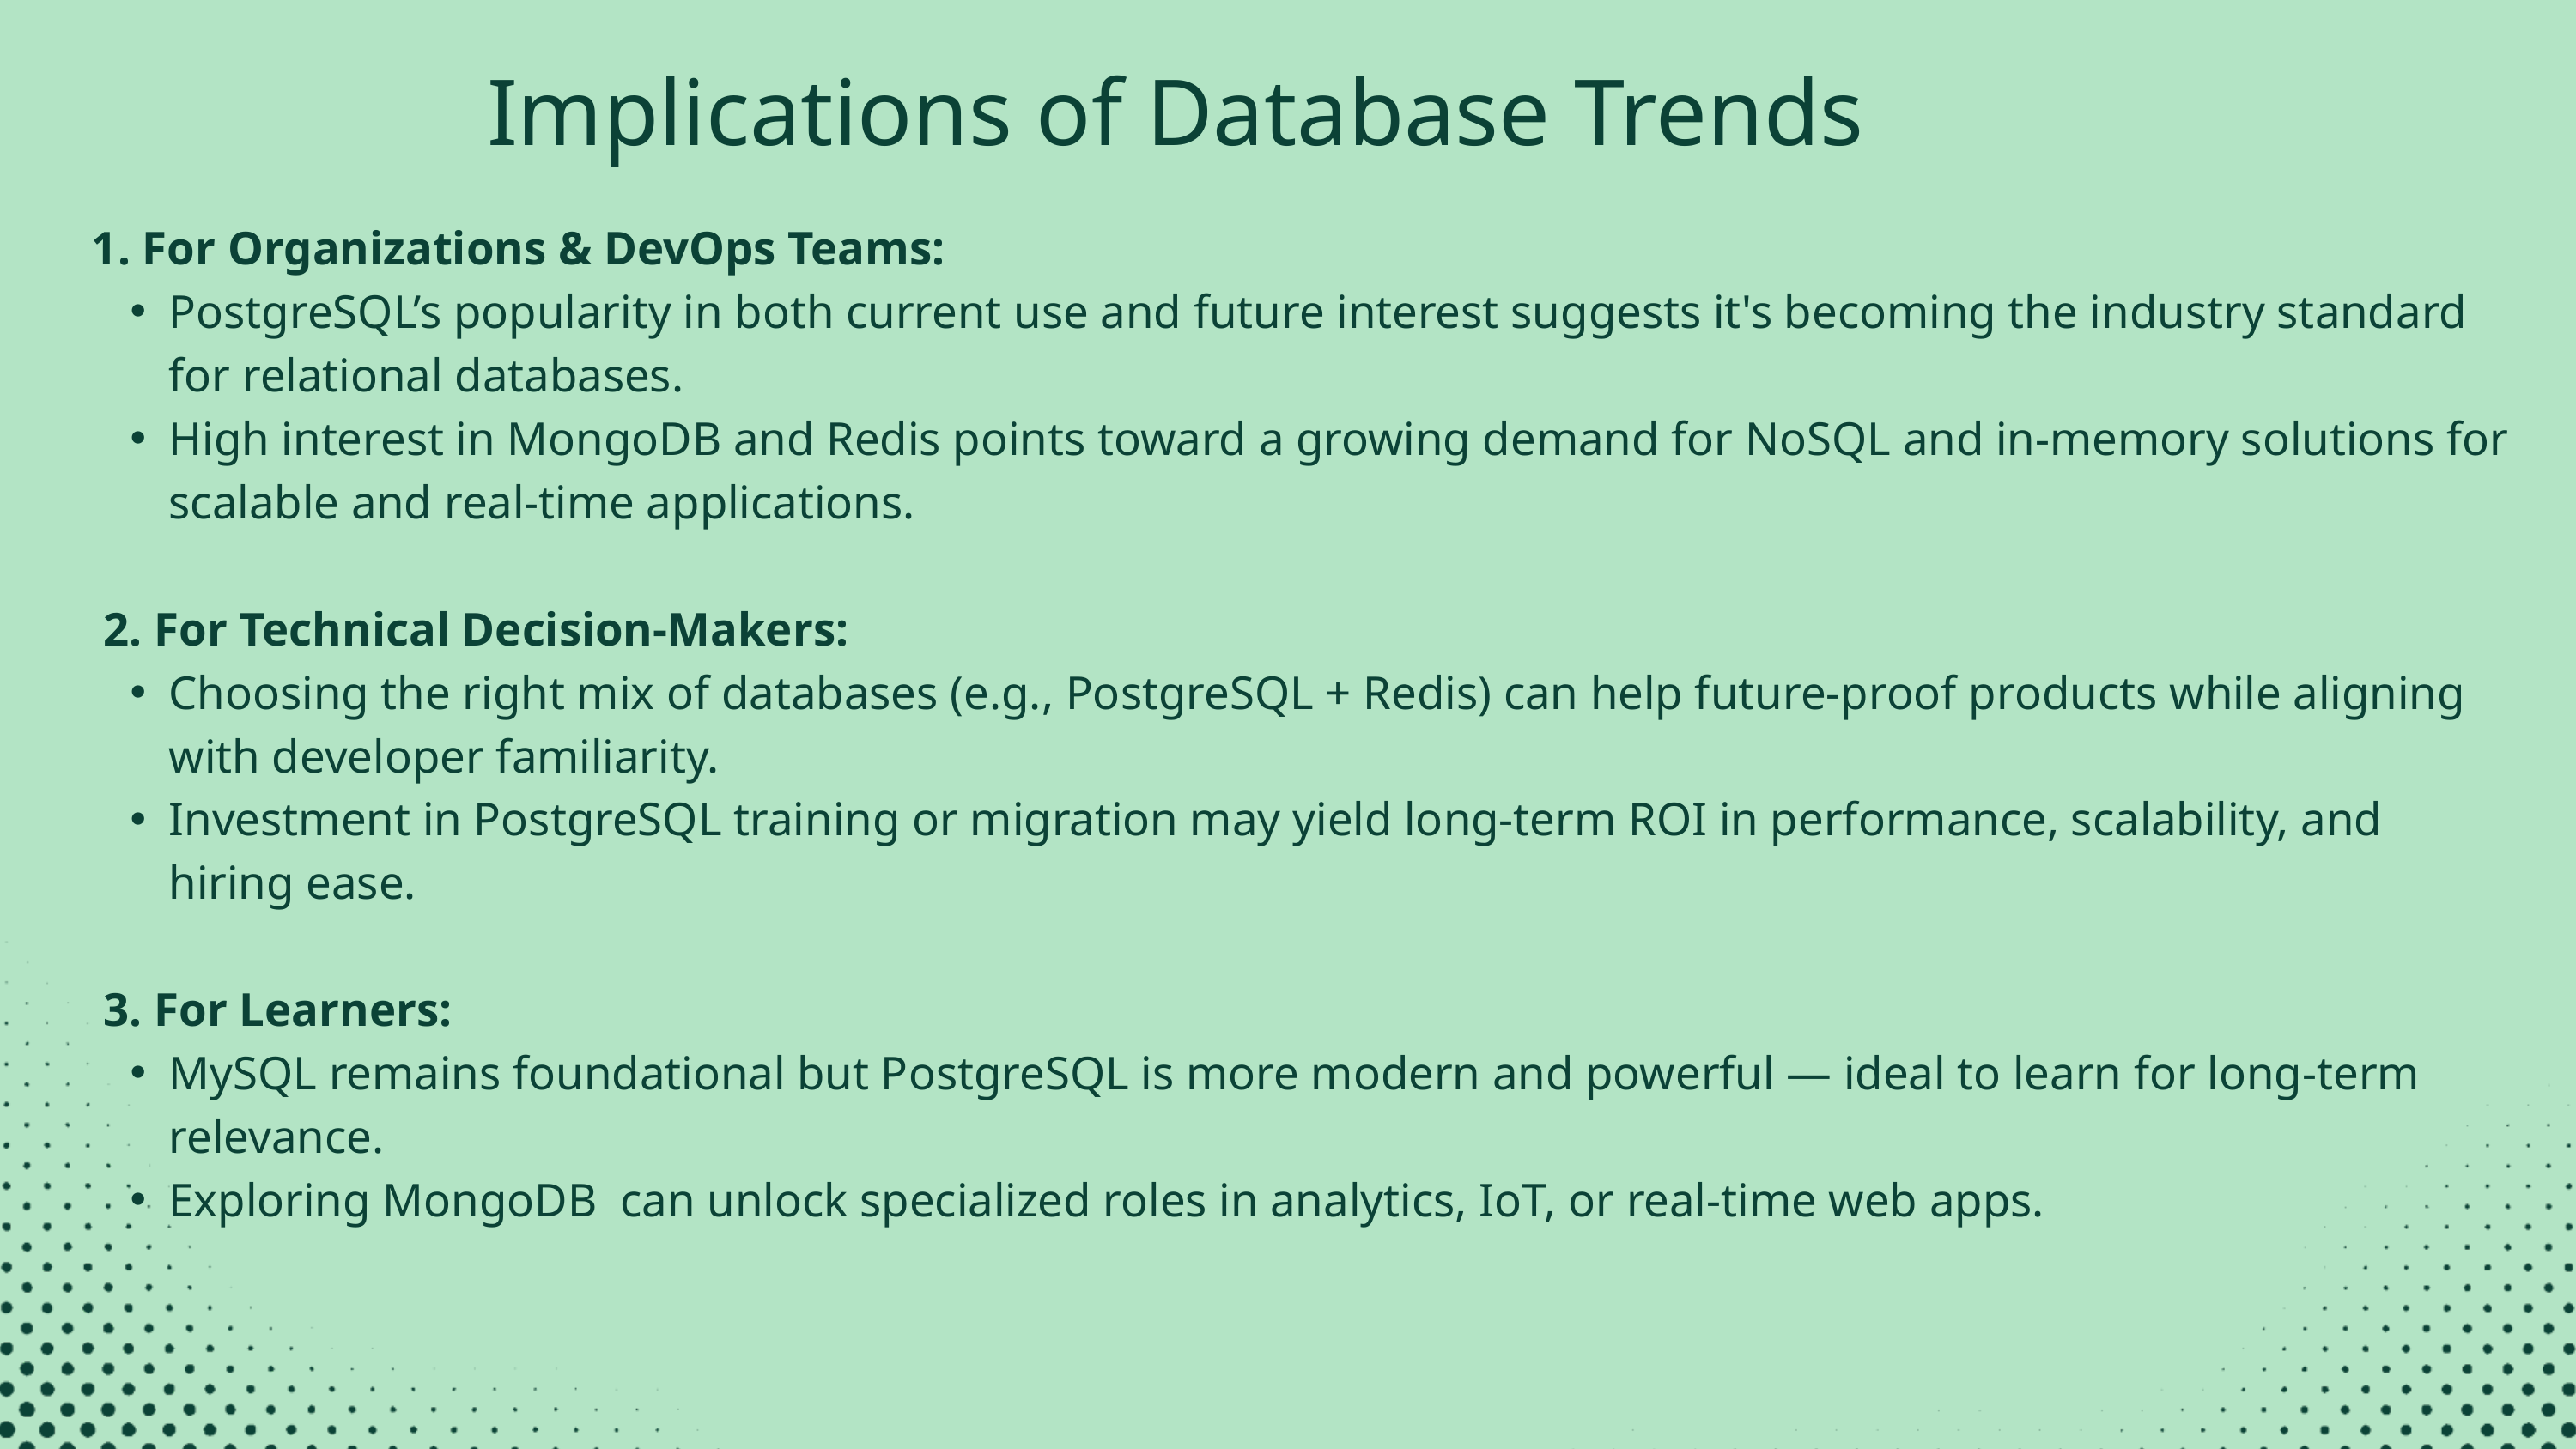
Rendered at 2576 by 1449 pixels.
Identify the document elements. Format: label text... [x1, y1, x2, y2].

text_box [0, 901, 2576, 1449]
text_box 1. For Organizations & DevOps Teams: PostgreSQL’s popularity in both current use and future interest suggests it's becoming the industry standard for relational databases. High interest in MongoDB and Redis points toward a growing demand for NoSQL and in-memory solutions for scalable and real-time applications. 2. For Technical Decision-Makers: Choosing the right mix of databases (e.g., PostgreSQL + Redis) can help future-proof products while aligning with developer familiarity. Investment in PostgreSQL training or migration may yield long-term ROI in performance, scalability, and hiring ease. 3. For Learners: MySQL remains foundational but PostgreSQL is more modern and powerful — ideal to learn for long-term relevance. Exploring MongoDB can unlock specialized roles in analytics, IoT, or real-time web apps. [91, 210, 2512, 1290]
text_box Implications of Database Trends [487, 54, 2089, 164]
